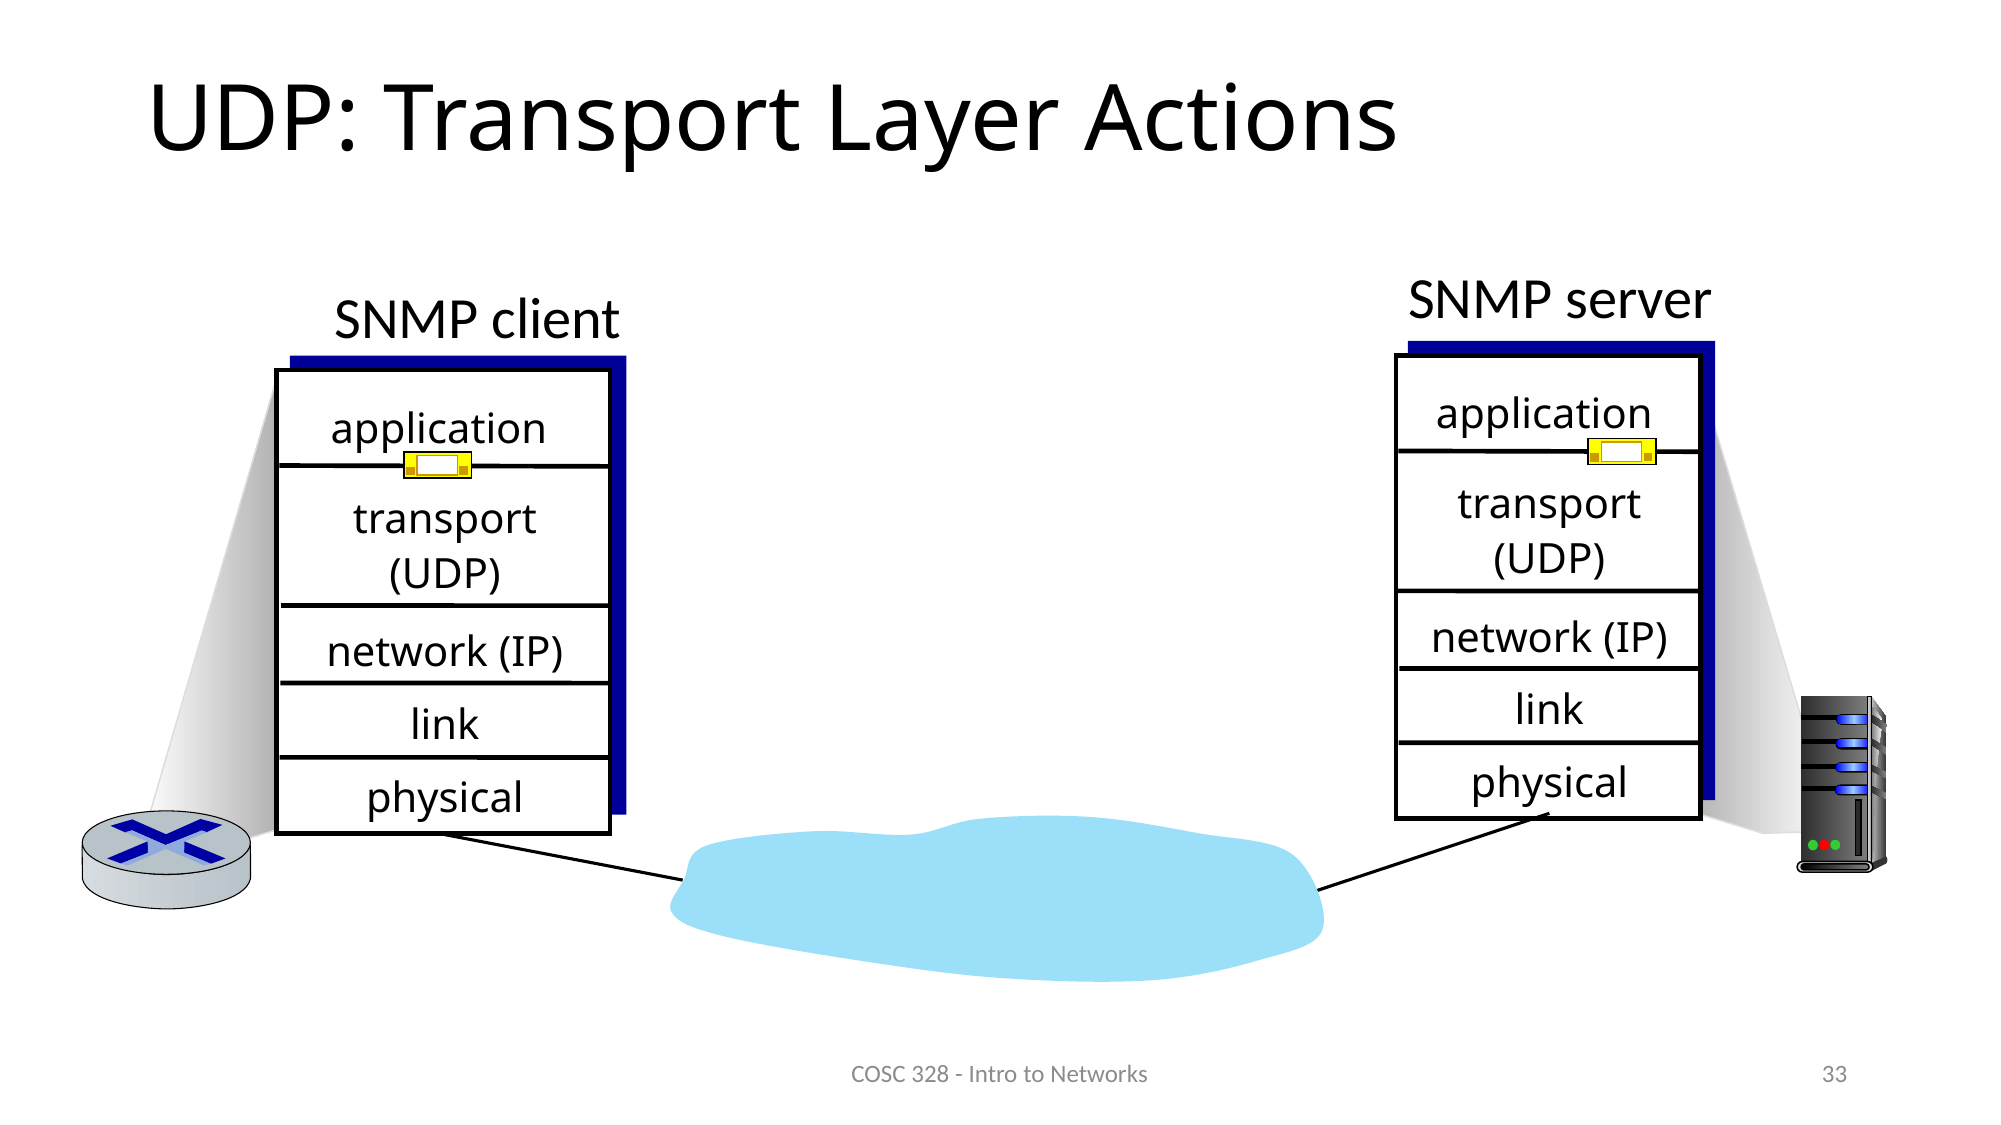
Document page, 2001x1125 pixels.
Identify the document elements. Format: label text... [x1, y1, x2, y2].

text_box [670, 815, 1324, 982]
text_box [150, 387, 274, 838]
text_box SNMP server [1393, 252, 1728, 338]
title UDP: Transport Layer Actions [131, 47, 1952, 195]
footer COSC 328 - Intro to Networks [662, 1042, 1338, 1103]
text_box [422, 830, 683, 881]
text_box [1588, 438, 1656, 465]
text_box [403, 452, 472, 479]
slide_number 33 [1412, 1042, 1863, 1103]
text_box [276, 355, 627, 834]
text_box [1797, 696, 1888, 873]
text_box [1715, 430, 1797, 834]
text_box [1307, 815, 1550, 894]
text_box SNMP client [319, 272, 637, 358]
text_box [1395, 340, 1716, 819]
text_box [82, 810, 251, 909]
